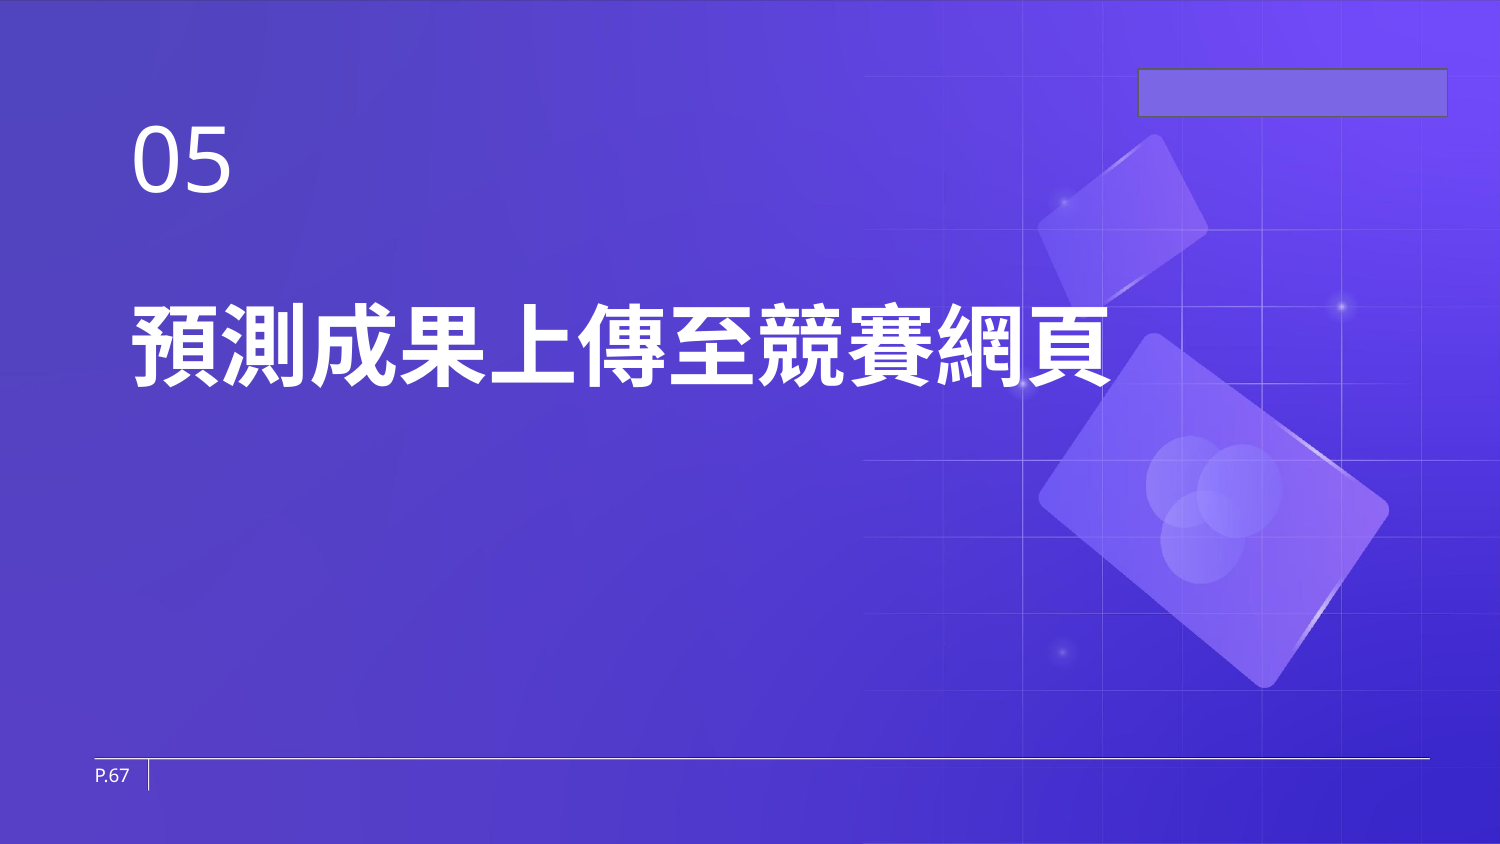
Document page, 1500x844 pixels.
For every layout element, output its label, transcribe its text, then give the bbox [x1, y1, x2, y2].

title 預測成果上傳至競賽網頁 [118, 297, 1373, 369]
picture [0, 0, 1500, 844]
list 05 [118, 99, 1015, 227]
slide_number P.‹#› [83, 762, 153, 792]
text_box [1138, 69, 1448, 117]
